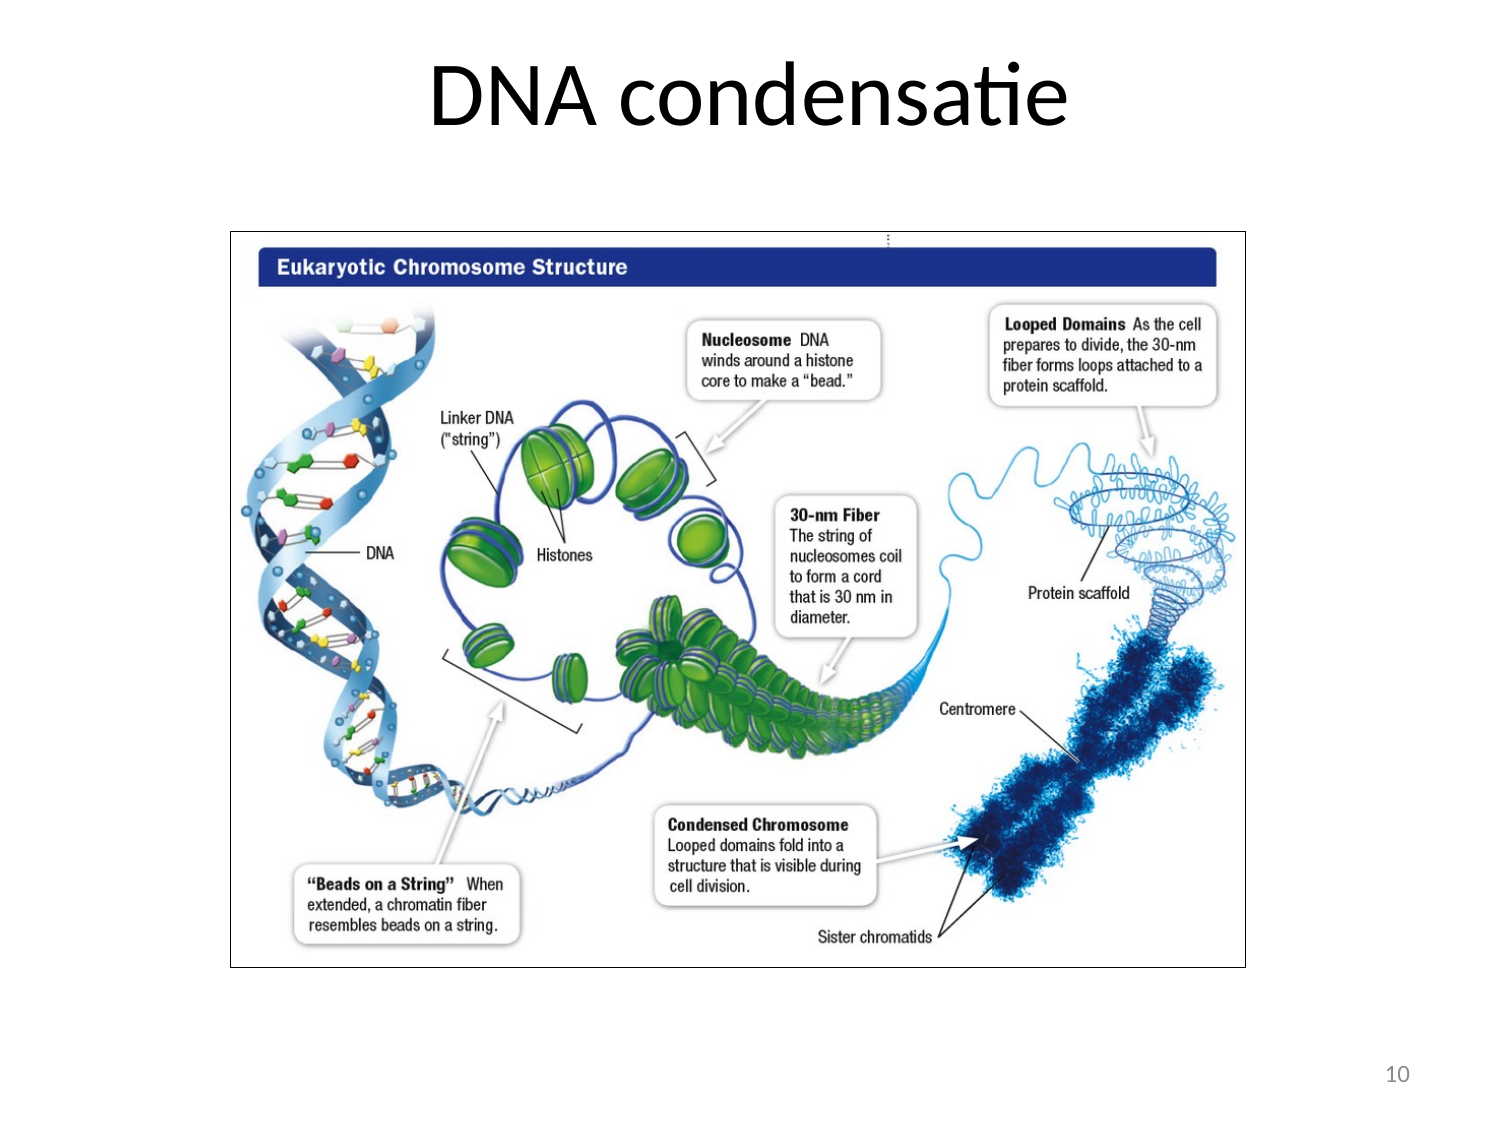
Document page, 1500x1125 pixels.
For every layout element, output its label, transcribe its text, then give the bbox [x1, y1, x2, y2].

title DNA condensatie [75, 0, 1425, 183]
slide_number 10 [1074, 1042, 1425, 1103]
picture [229, 231, 1247, 968]
